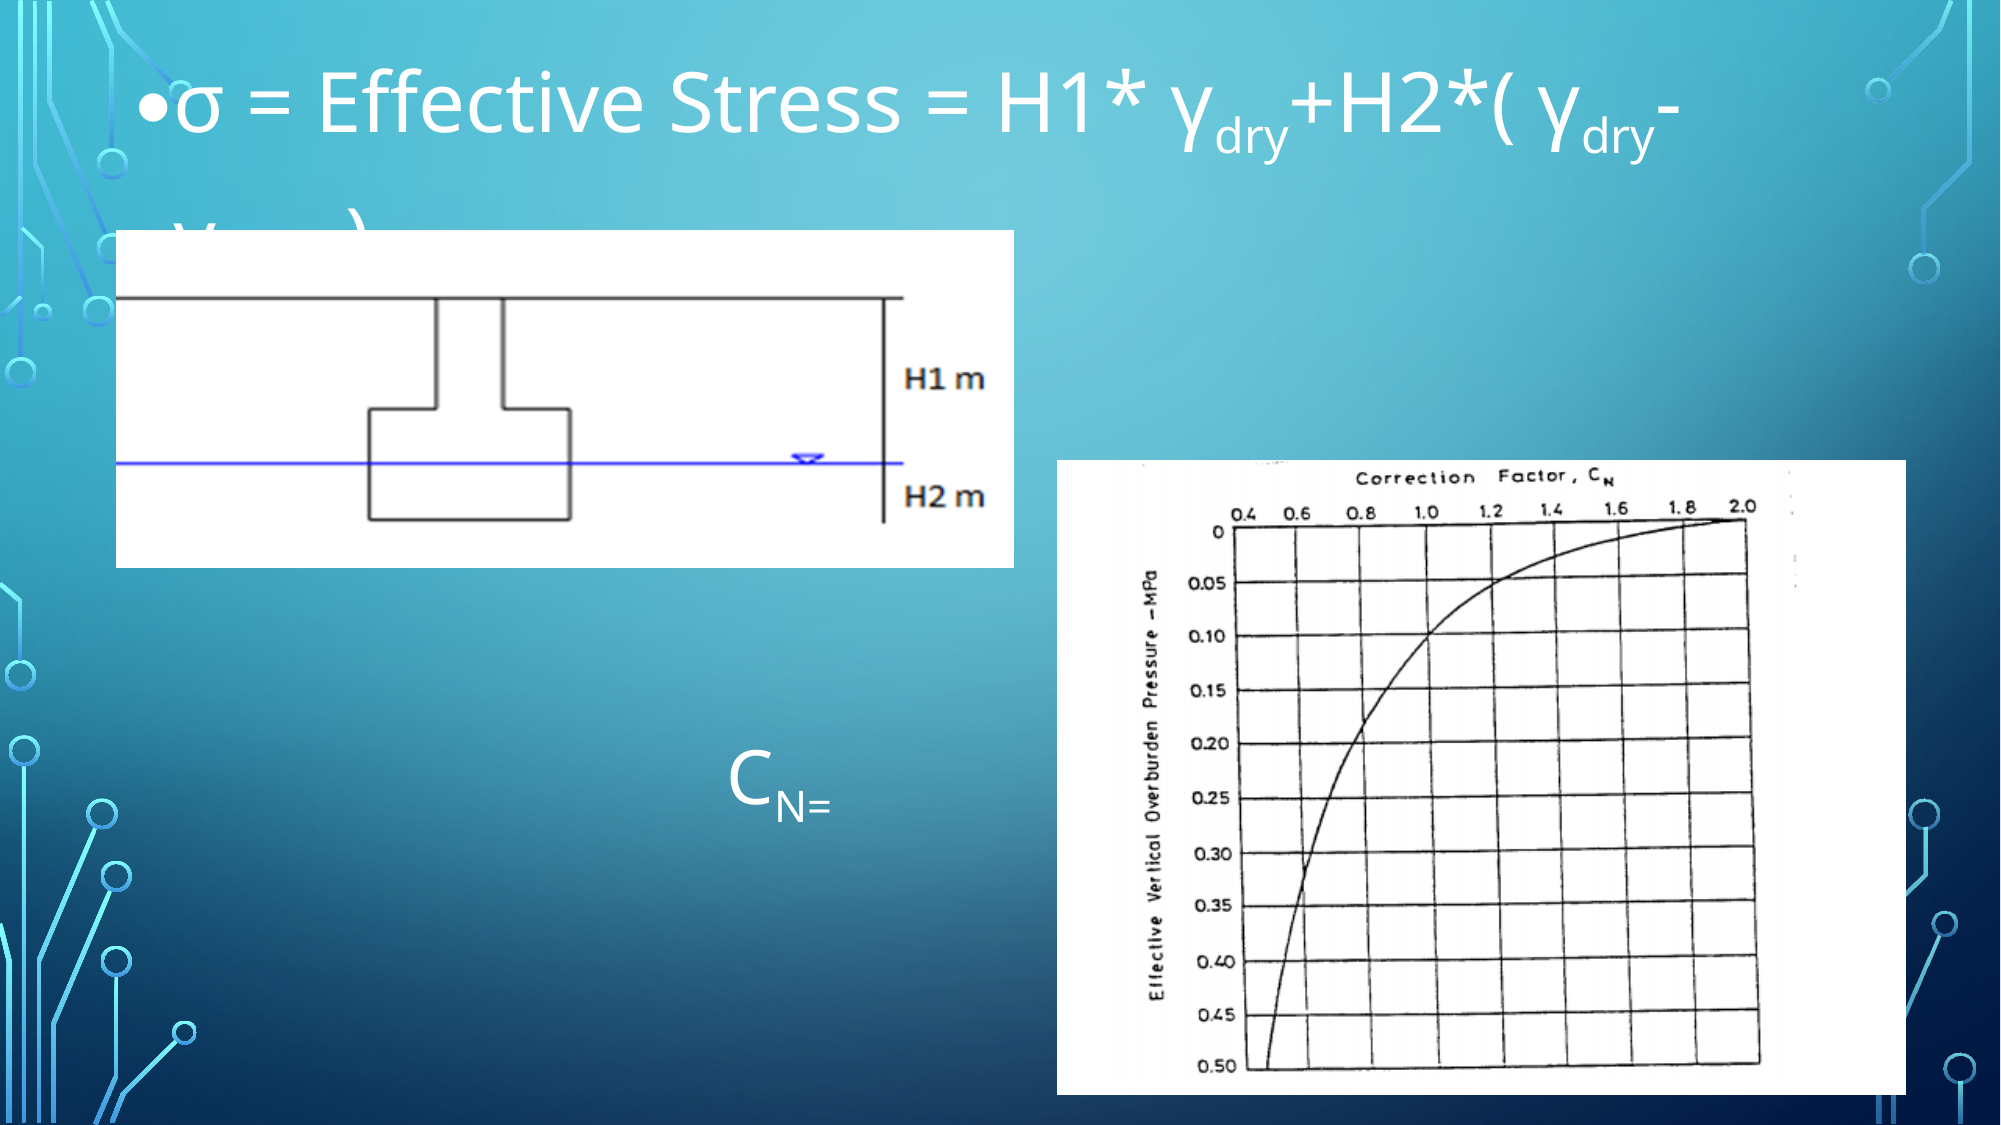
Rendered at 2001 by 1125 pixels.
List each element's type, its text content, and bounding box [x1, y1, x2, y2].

picture [1056, 460, 1906, 1096]
picture [115, 230, 1014, 569]
list σ = Effective Stress = H1* γdry+H2*( γdry- γwater) [120, 19, 1906, 577]
